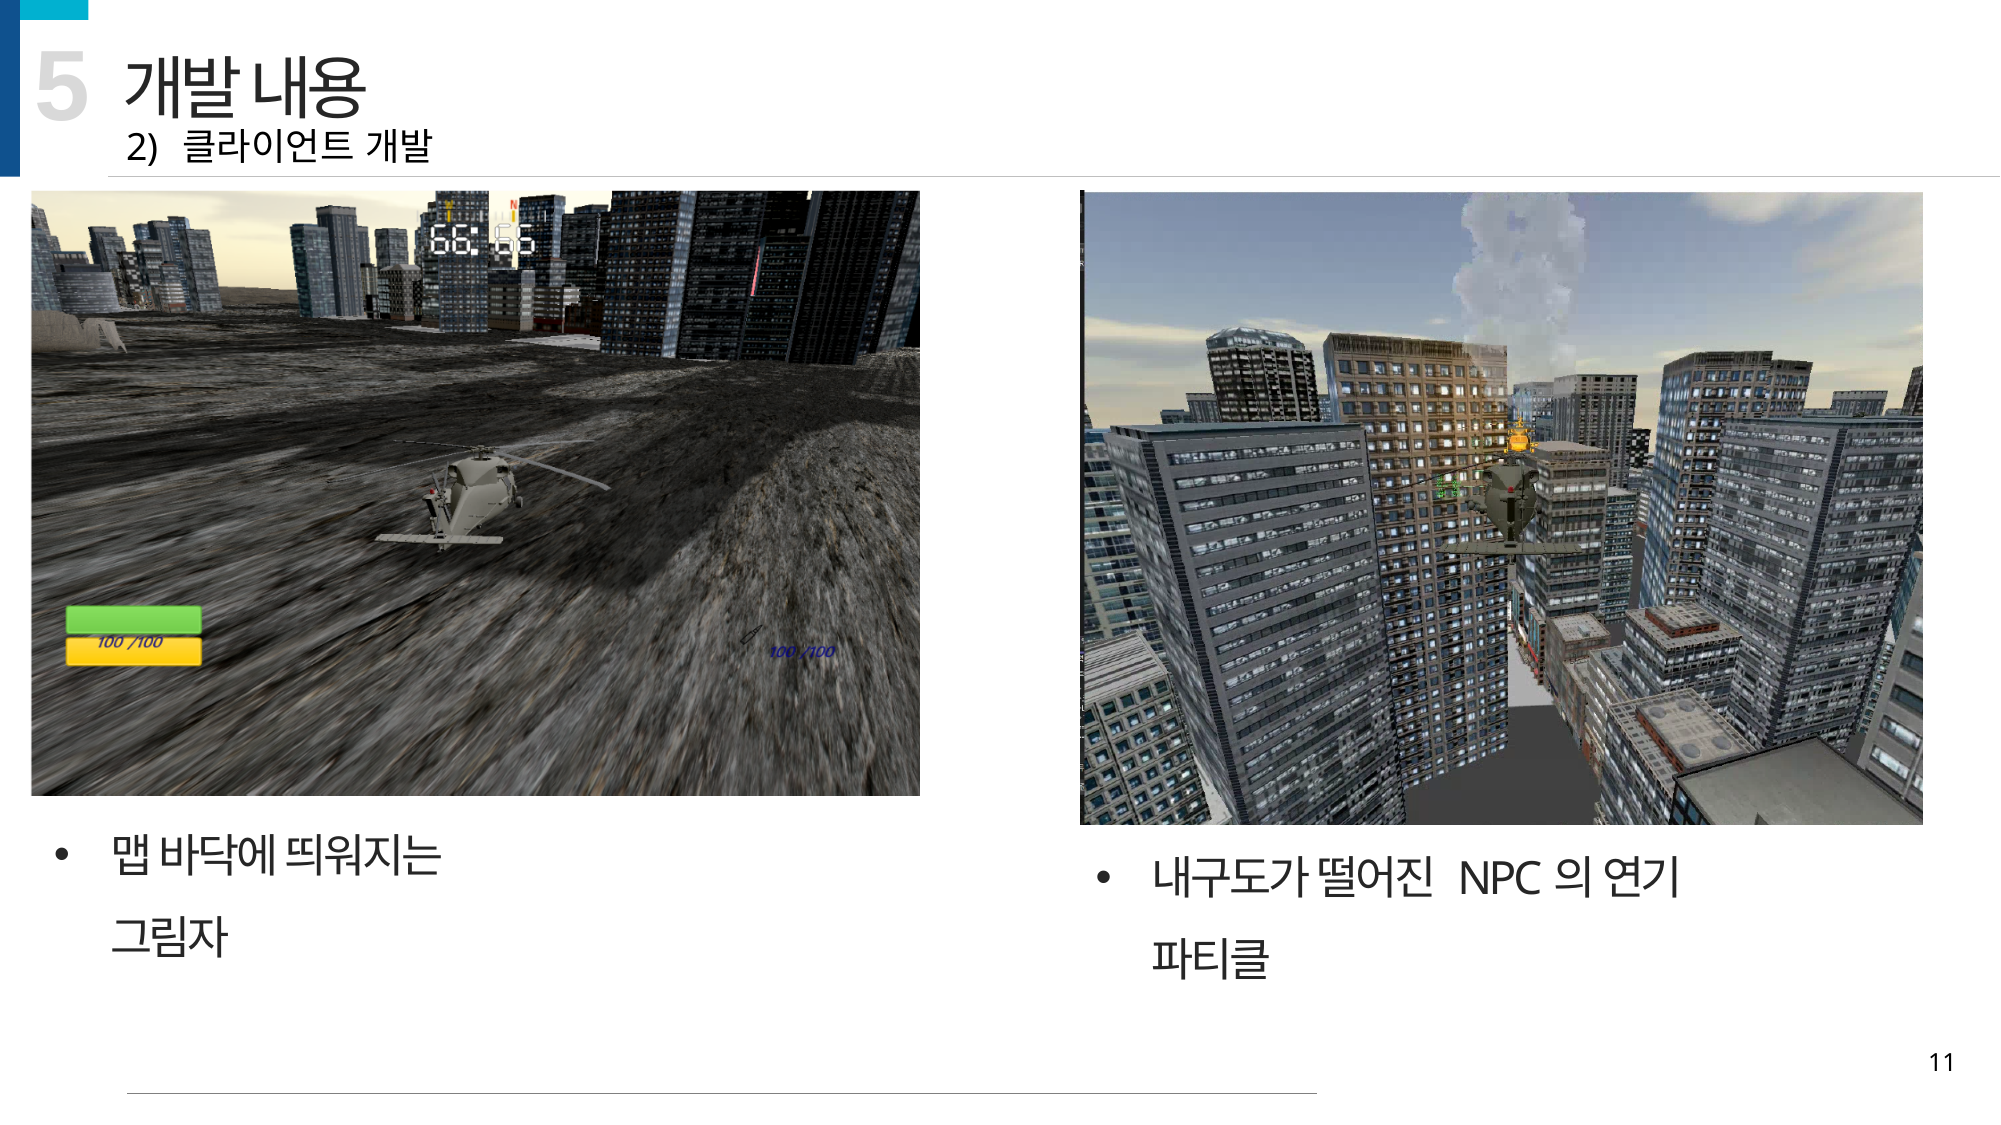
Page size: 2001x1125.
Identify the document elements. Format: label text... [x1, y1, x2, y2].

picture [0, 190, 920, 796]
text_box [19, 0, 89, 21]
text_box 맵 바닥에 띄워지는 그림자 [39, 796, 575, 971]
picture [1080, 190, 1923, 825]
text_box 개발 내용 [108, 37, 624, 135]
text_box 5 [20, 13, 106, 149]
text_box 클라이언트 개발 [111, 115, 503, 176]
text_box [0, 0, 21, 178]
text_box [1600, 1050, 1988, 1119]
slide_number 11 [1907, 1033, 1972, 1094]
text_box 내구도가 떨어진 NPC의 연기 파티클 [1080, 825, 1786, 994]
